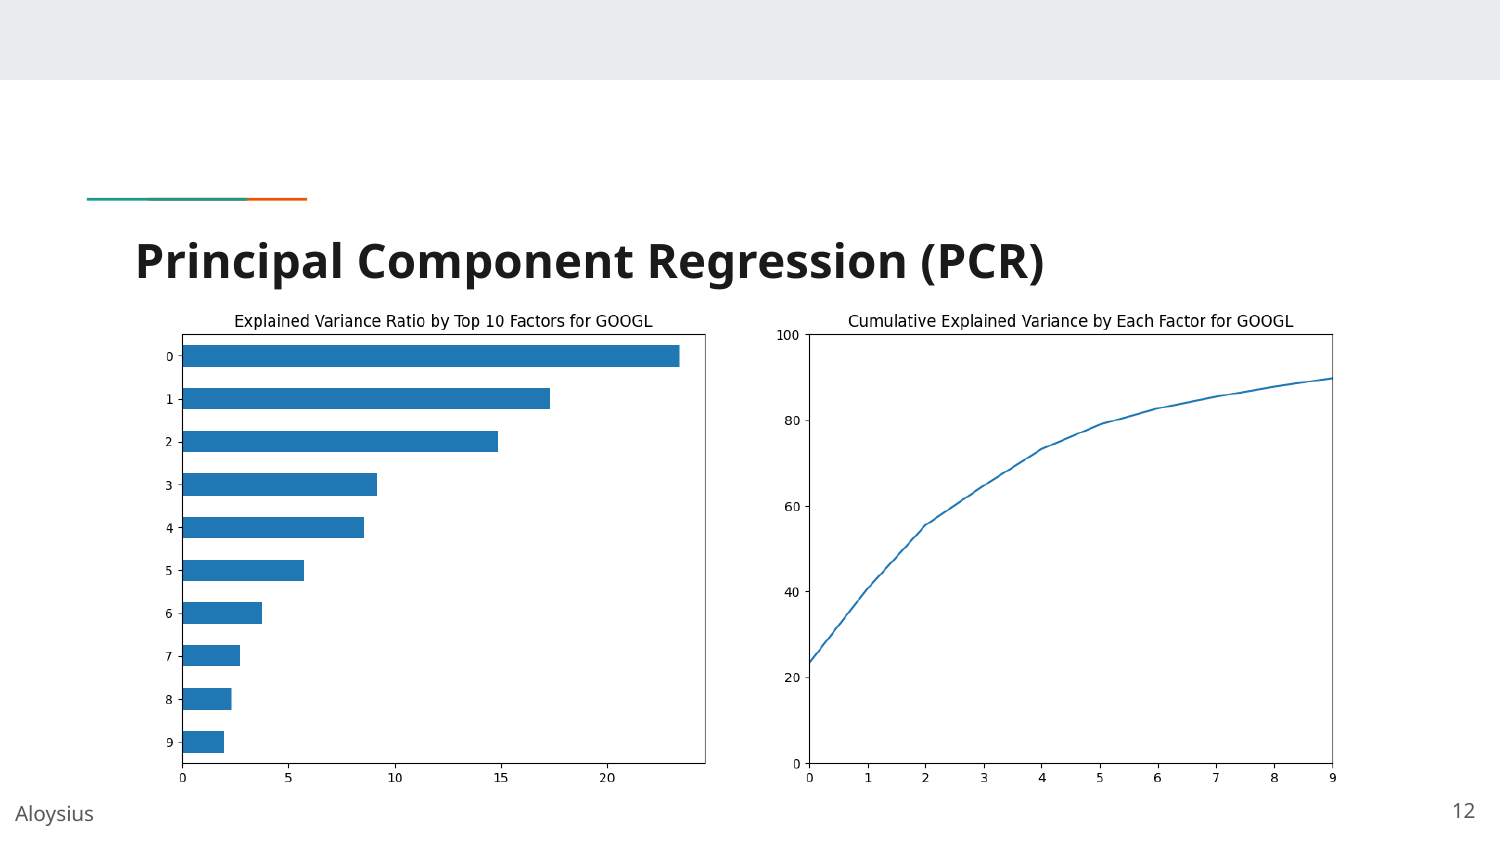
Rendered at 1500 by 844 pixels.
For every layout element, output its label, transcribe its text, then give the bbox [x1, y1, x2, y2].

picture [154, 303, 1346, 794]
slide_number ‹#› [1400, 779, 1491, 844]
title Principal Component Regression (PCR) [119, 216, 1381, 305]
slide_number Aloysius [0, 779, 125, 844]
